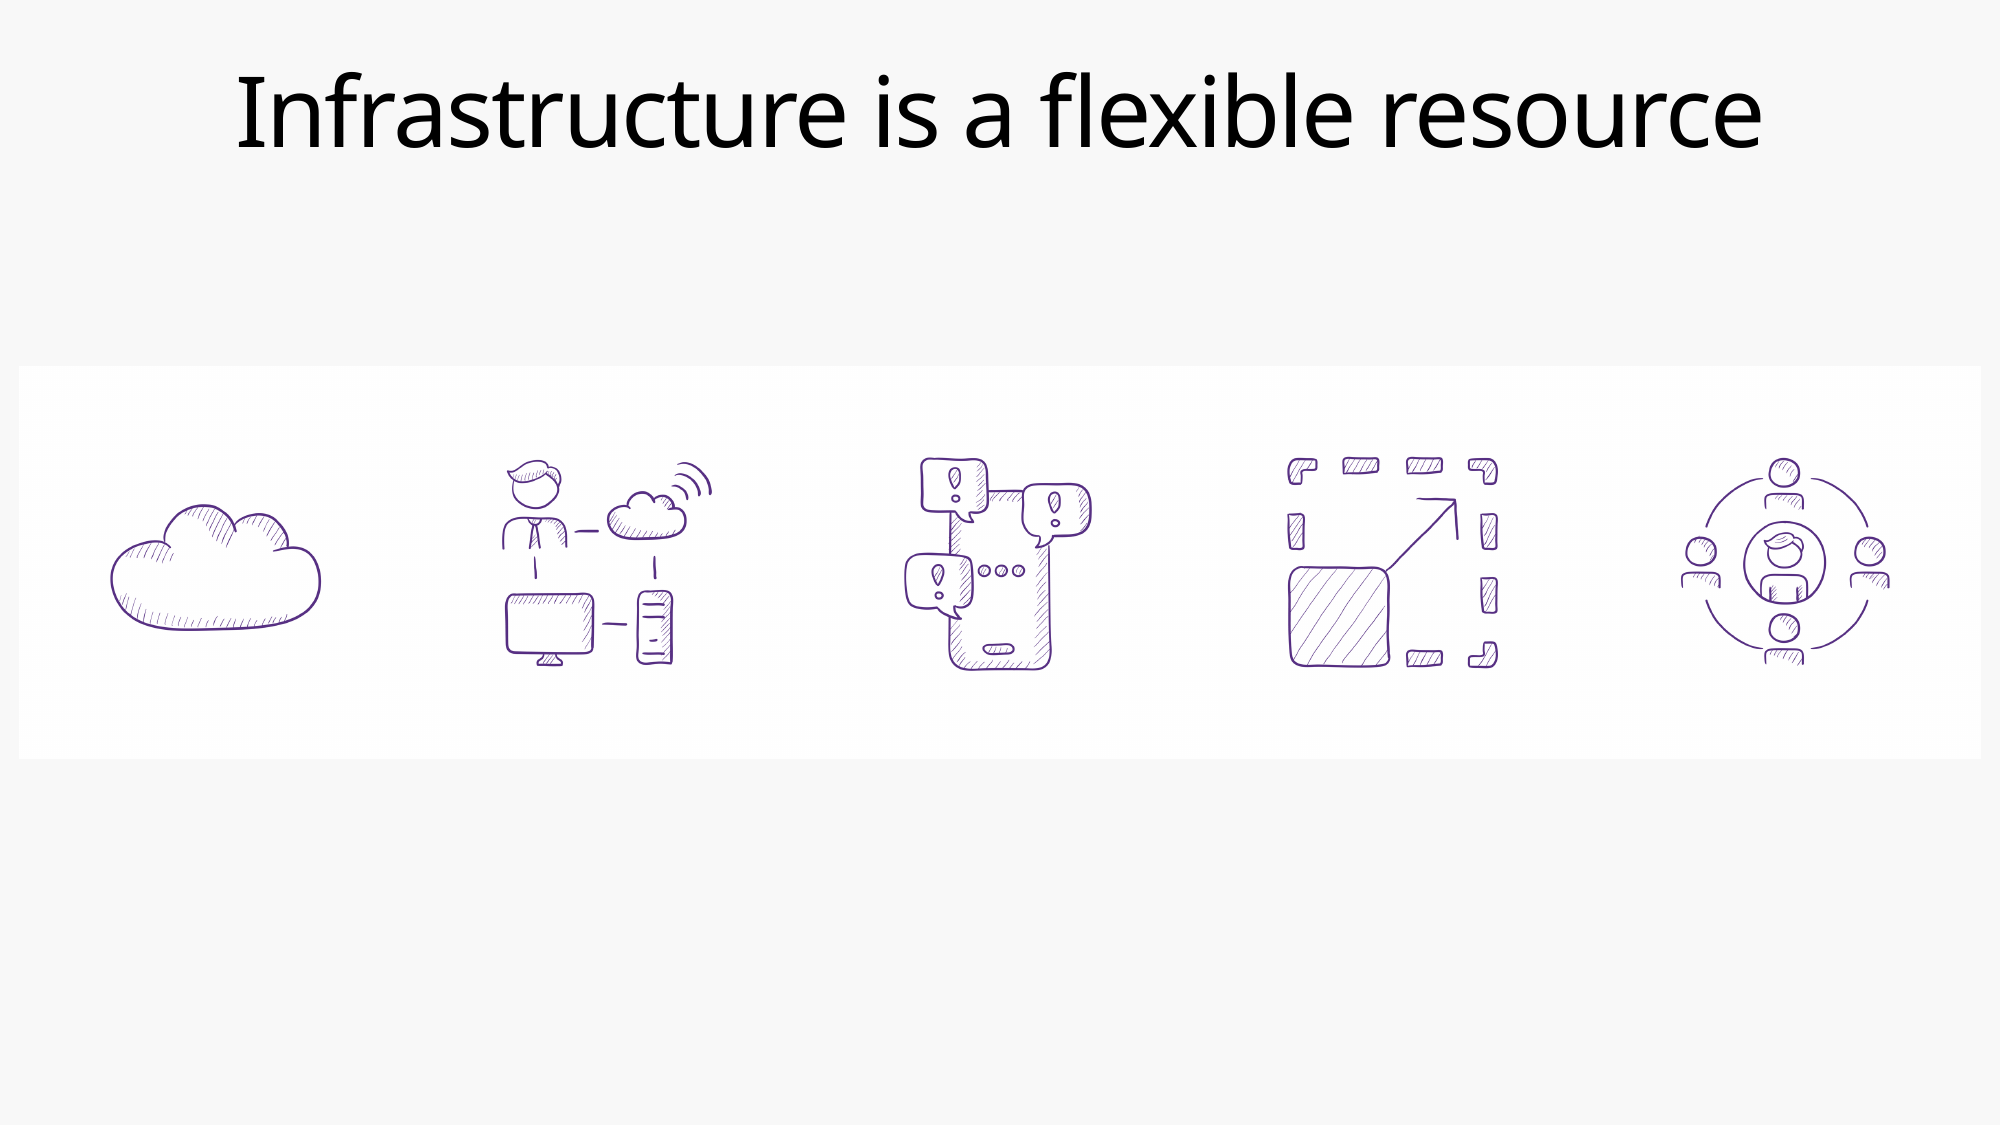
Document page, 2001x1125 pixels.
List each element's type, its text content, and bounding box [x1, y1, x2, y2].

title Infrastructure is a flexible resource [44, 47, 1957, 196]
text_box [19, 366, 1981, 759]
